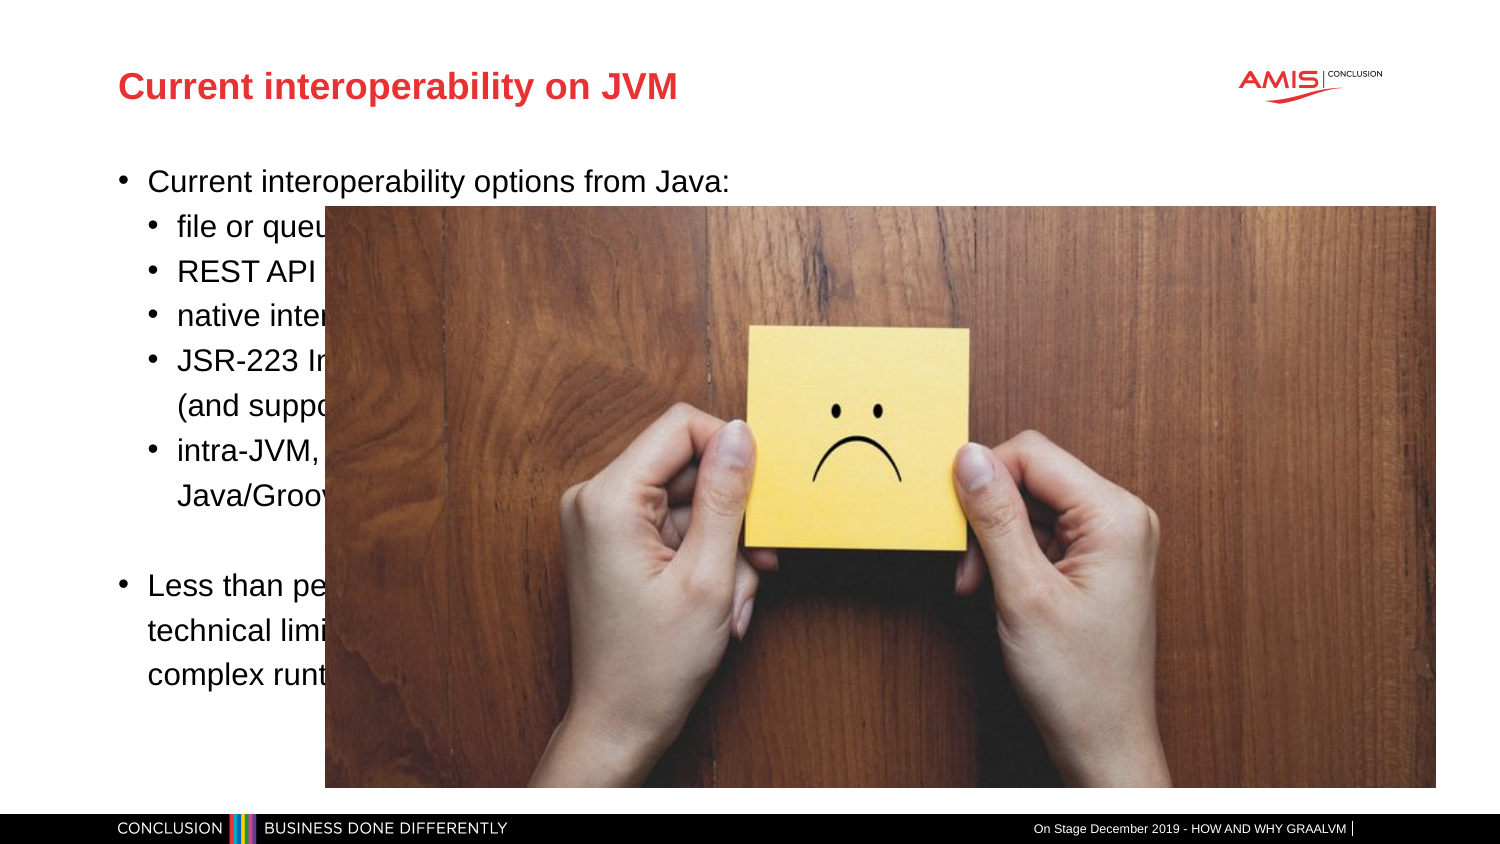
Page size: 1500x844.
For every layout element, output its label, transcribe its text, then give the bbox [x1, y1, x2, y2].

picture [1205, 59, 1388, 106]
list Current interoperability options from Java: file or queue based interaction REST API native interfaces (such as Java JNI and JNA) JSR-223 Interoperability - for example Nashorn (and support for many other scripting languages); intra-JVM, Java Byte code level interop between Java/Groovy/Kotlin/JRuby/Jython Less than perfect: complex, suboptimal performance, technical limitations, variations in approach, complex runtime environments, complex testing [118, 153, 1205, 774]
picture [325, 206, 1436, 788]
picture [0, 814, 236, 844]
picture [239, 814, 1500, 844]
title Current interoperability on JVM [118, 47, 1205, 130]
footer On Stage December 2019 - HOW AND WHY GRAALVM [814, 820, 1347, 839]
